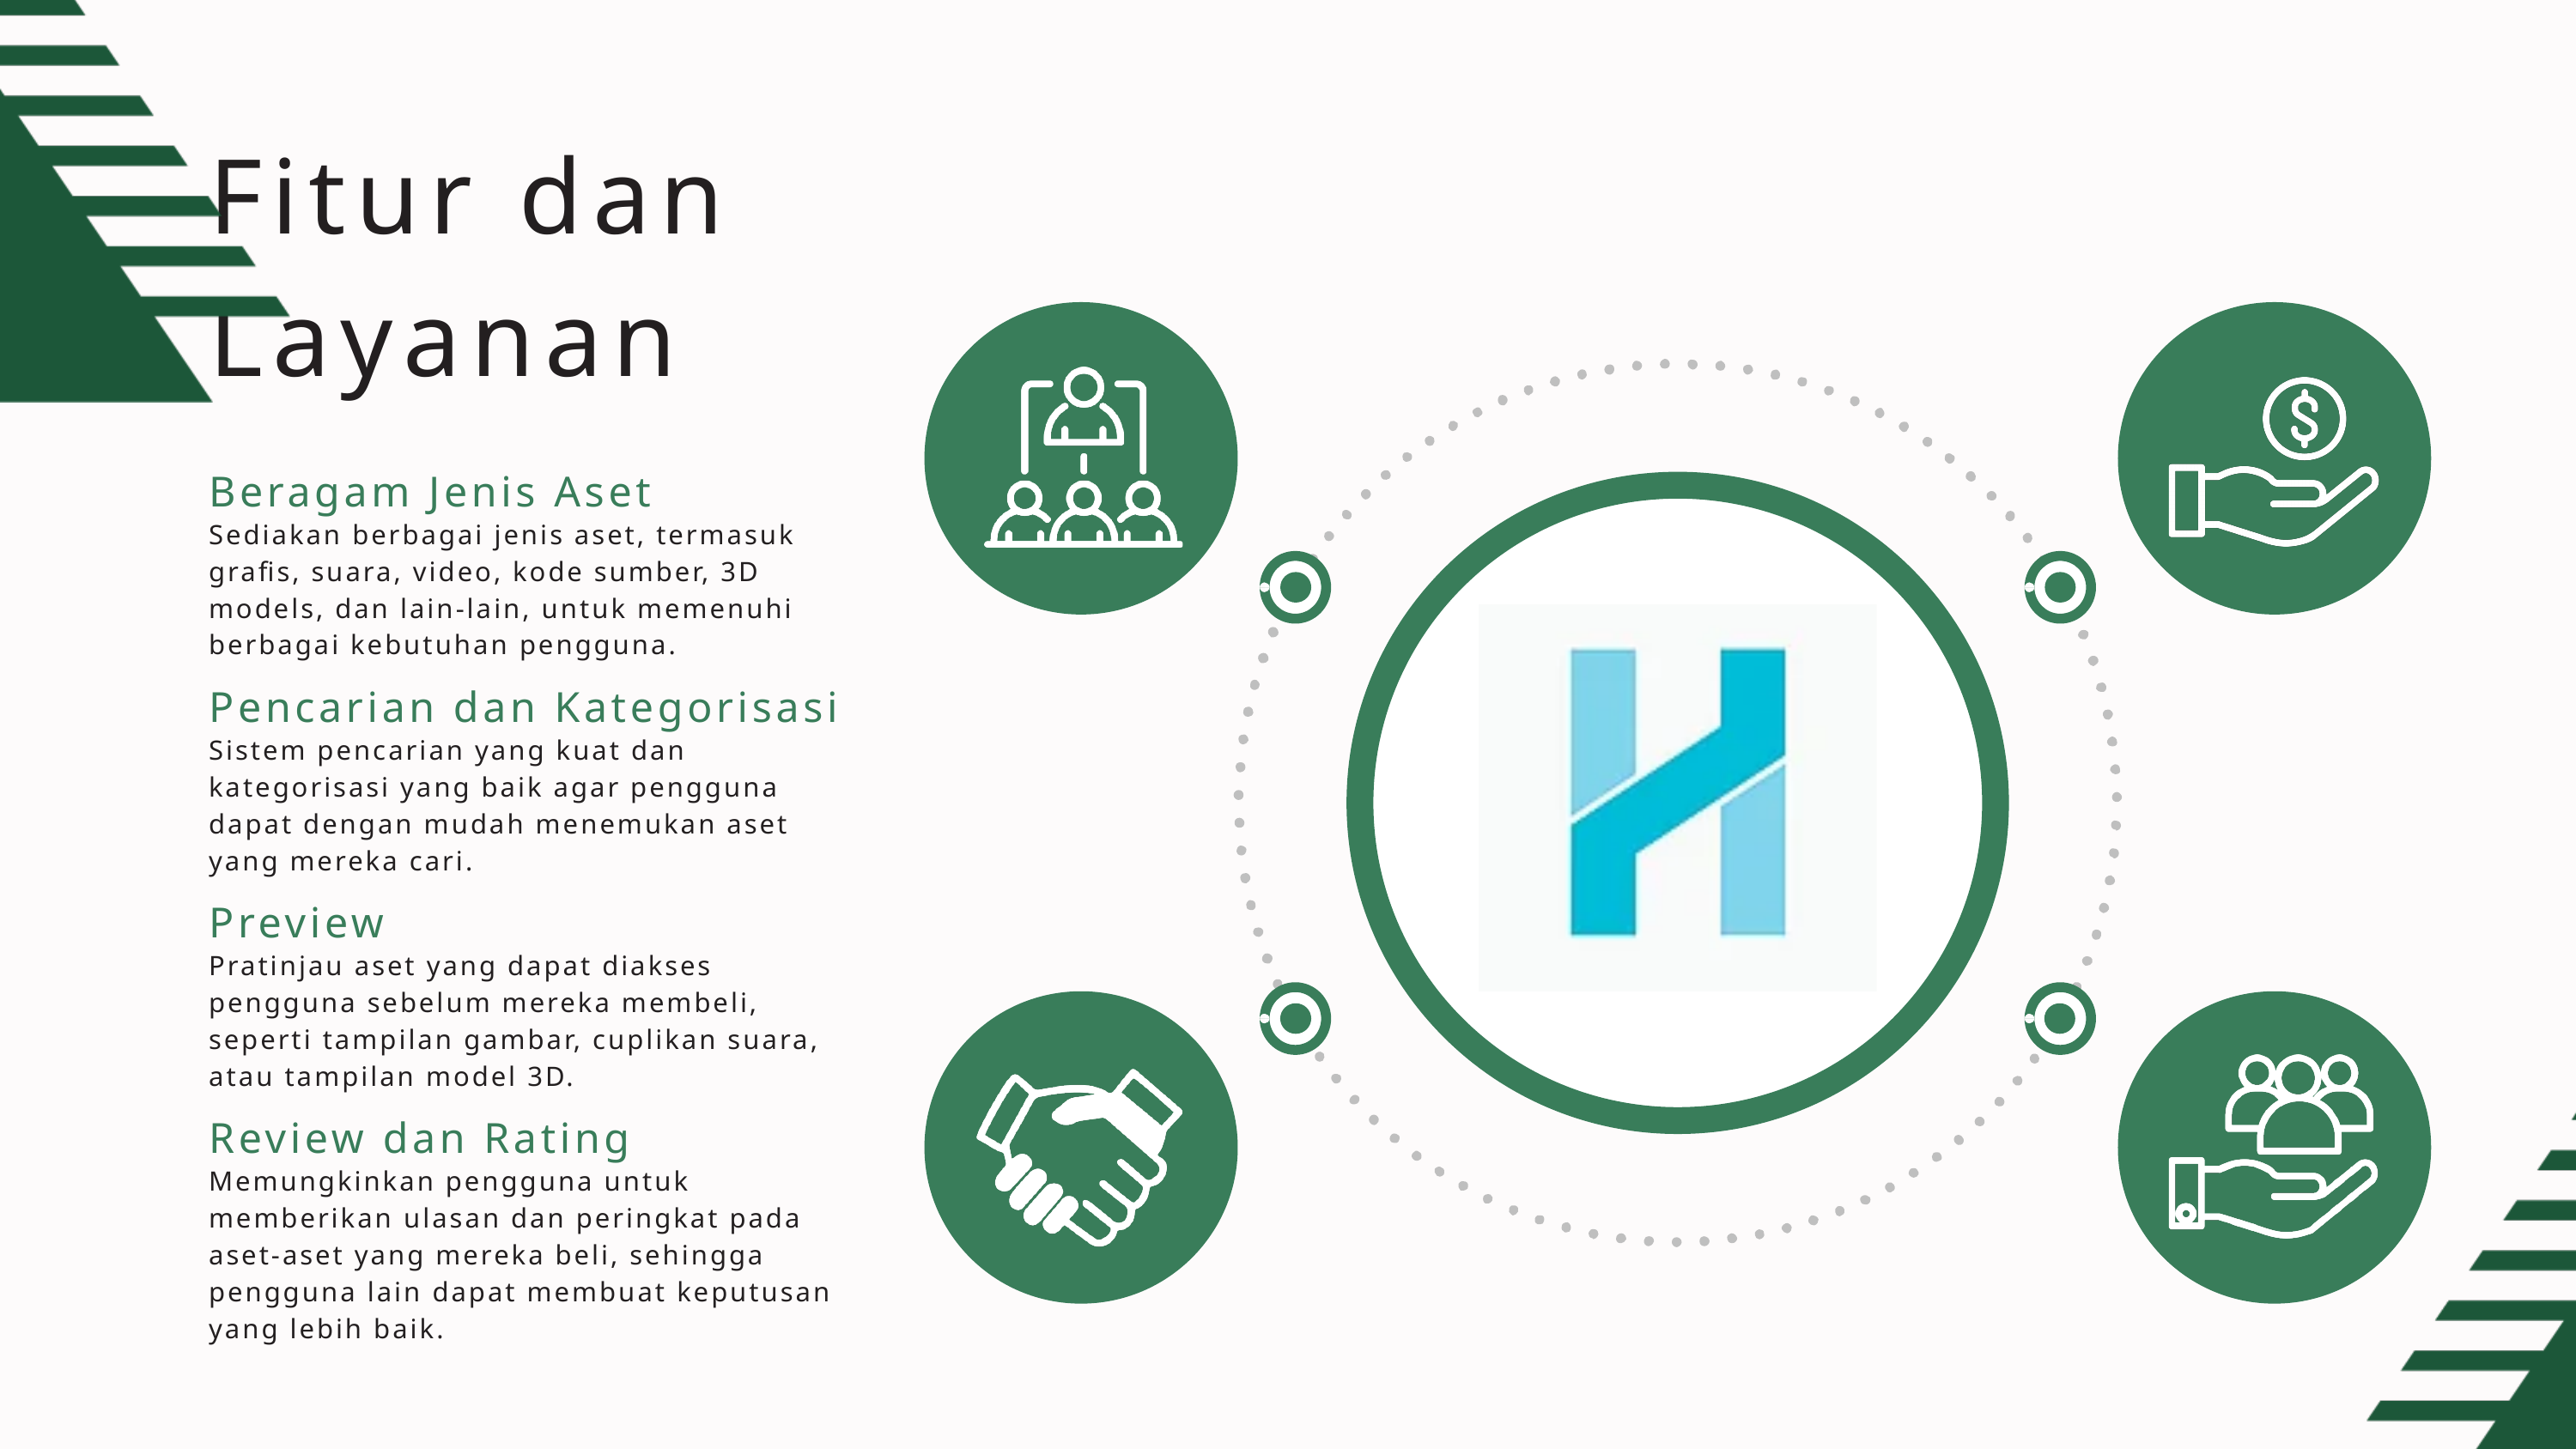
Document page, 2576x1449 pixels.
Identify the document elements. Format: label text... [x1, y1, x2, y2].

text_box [1279, 1003, 1312, 1034]
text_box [2024, 550, 2097, 624]
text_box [1259, 981, 1332, 1056]
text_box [2044, 572, 2076, 603]
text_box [2024, 981, 2097, 1056]
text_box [1233, 358, 2123, 1248]
text_box Sediakan berbagai jenis aset, termasuk grafis, suara, video, kode sumber, 3D models, dan lain-lain, untuk memenuhi berbagai kebutuhan pengguna. [209, 512, 841, 661]
text_box Pratinjau aset yang dapat diakses pengguna sebelum mereka membeli, seperti tampilan gambar, cuplikan suara, atau tampilan model 3D. [209, 944, 841, 1092]
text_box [2117, 991, 2432, 1304]
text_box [1279, 572, 1312, 603]
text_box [1359, 484, 1996, 1121]
text_box Review dan Rating [209, 1104, 697, 1162]
text_box Preview [209, 888, 697, 947]
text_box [924, 991, 1238, 1304]
text_box Pencarian dan Kategorisasi [209, 673, 976, 731]
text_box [2044, 1003, 2076, 1034]
text_box Sistem pencarian yang kuat dan kategorisasi yang baik agar pengguna dapat dengan mudah menemukan aset yang mereka cari. [209, 731, 841, 876]
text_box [924, 301, 1238, 615]
text_box Beragam Jenis Aset [209, 458, 697, 516]
text_box Fitur dan Layanan [290, 112, 934, 397]
text_box [0, 0, 290, 403]
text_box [2117, 301, 2432, 615]
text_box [1259, 550, 1332, 624]
text_box [2299, 1092, 2576, 1449]
text_box Memungkinkan pengguna untuk memberikan ulasan dan peringkat pada aset-aset yang mereka beli, sehingga pengguna lain dapat membuat keputusan yang lebih baik. [209, 1160, 841, 1344]
